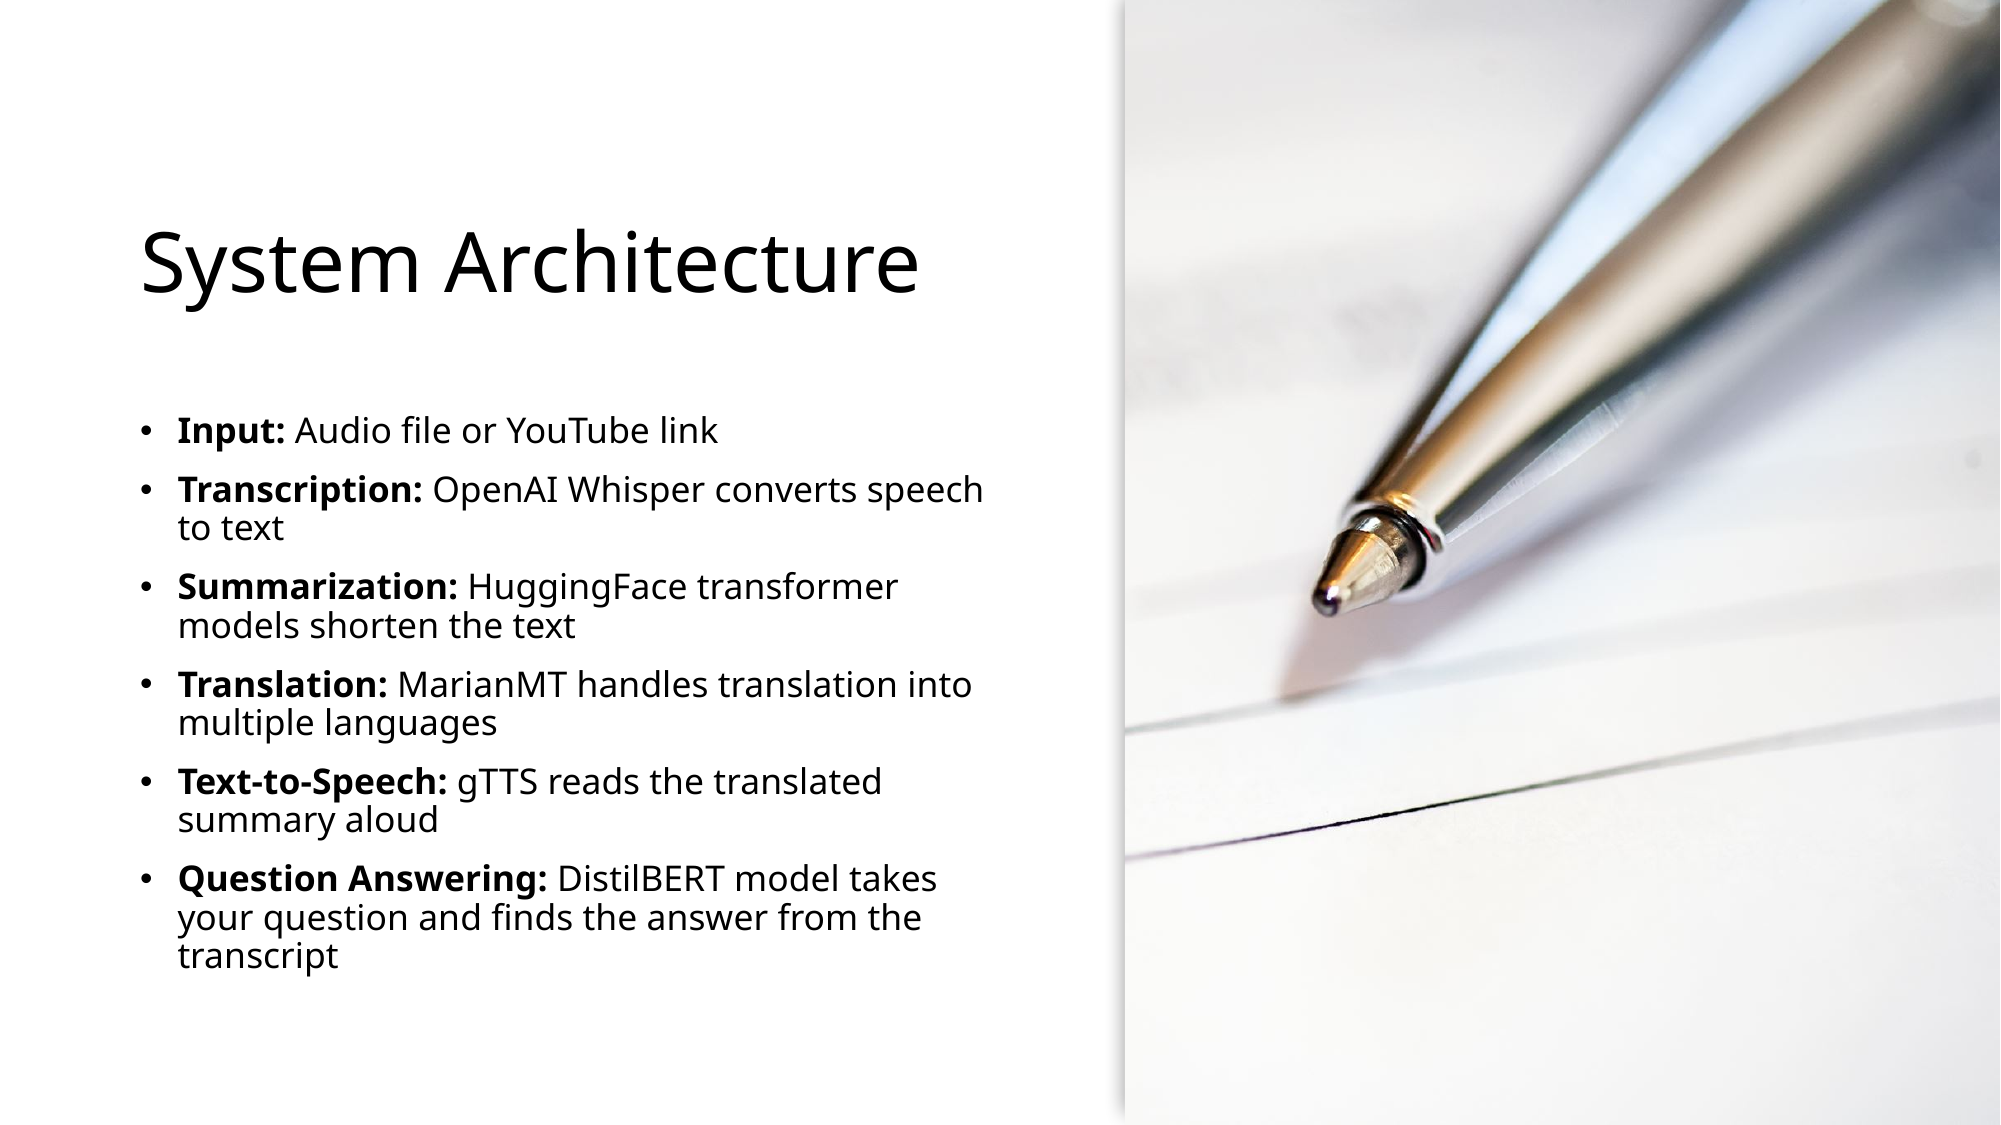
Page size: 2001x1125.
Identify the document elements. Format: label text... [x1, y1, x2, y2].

title System Architecture [124, 125, 1000, 405]
text_box [0, 0, 1124, 1125]
list Input: Audio file or YouTube link Transcription: OpenAI Whisper converts speech to text Summarization: HuggingFace transformer models shorten the text Translation: MarianMT handles translation into multiple languages Text-to-Speech: gTTS reads the translated summary aloud Question Answering: DistilBERT model takes your question and finds the answer from the transcript [124, 405, 1000, 1024]
picture [1124, 0, 2000, 1125]
